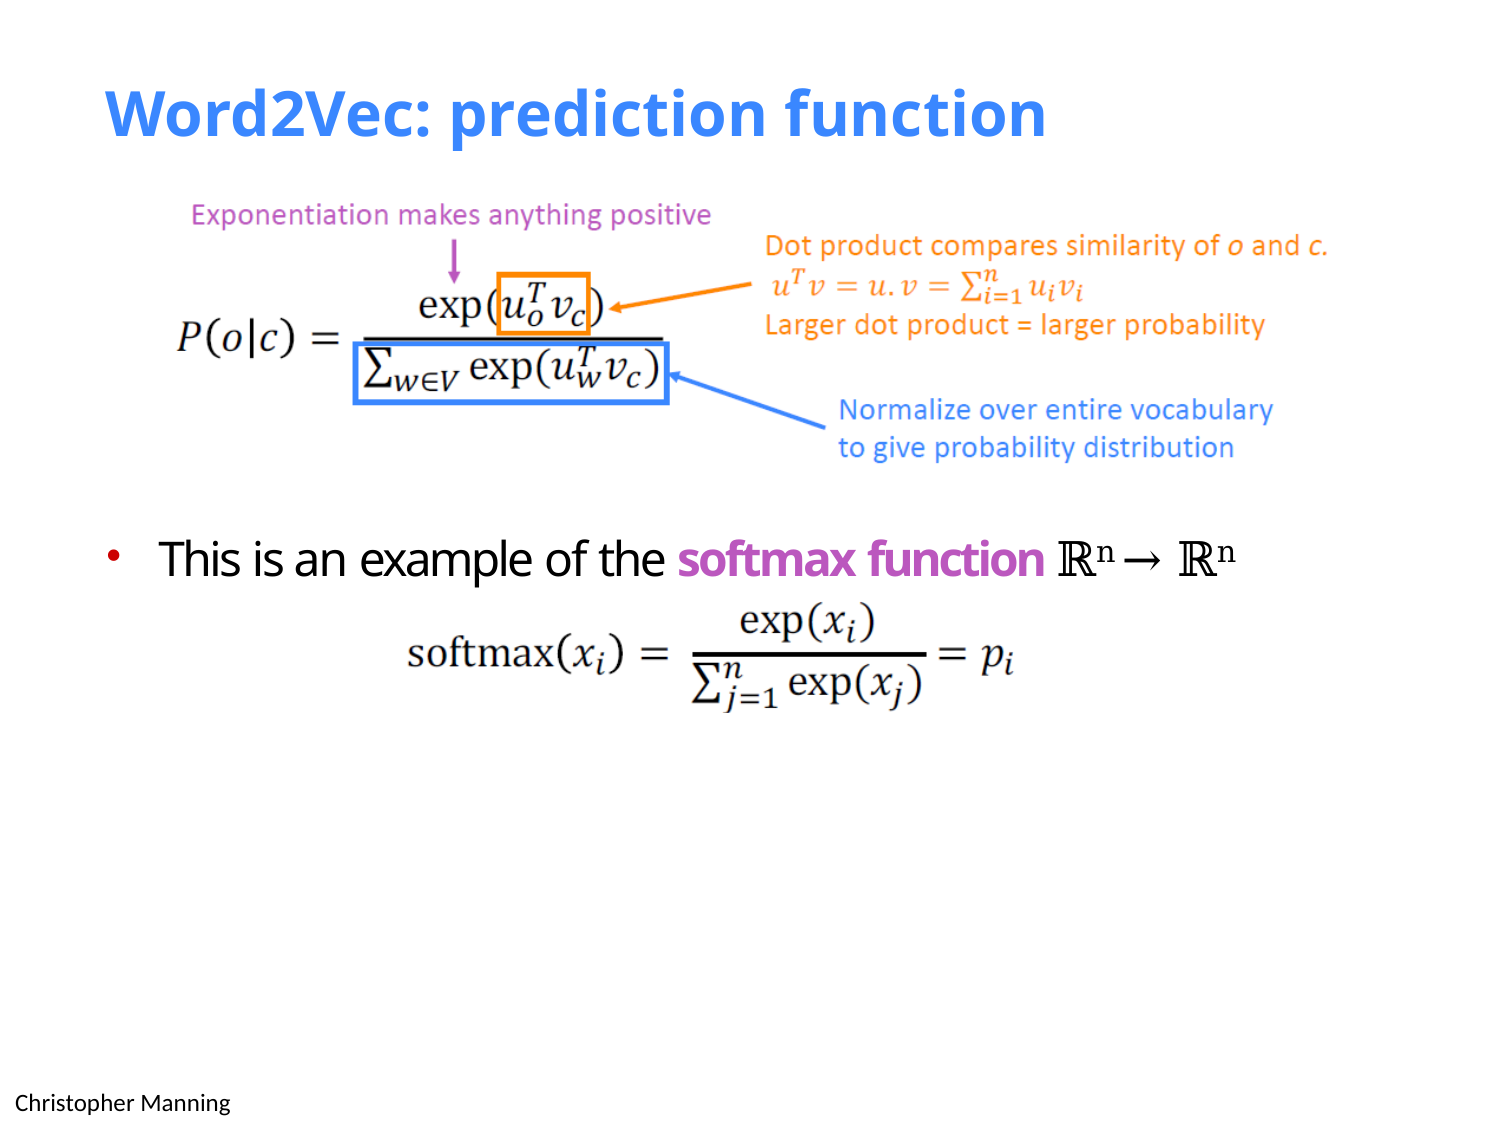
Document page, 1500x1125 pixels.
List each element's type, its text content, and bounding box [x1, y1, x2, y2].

text_box This is an example of the softmax function ℝn → ℝn [98, 522, 1310, 587]
text_box Christopher Manning [0, 1079, 247, 1125]
title Word2Vec: prediction function [103, 71, 1132, 262]
picture [402, 600, 1071, 713]
picture [151, 188, 1341, 500]
